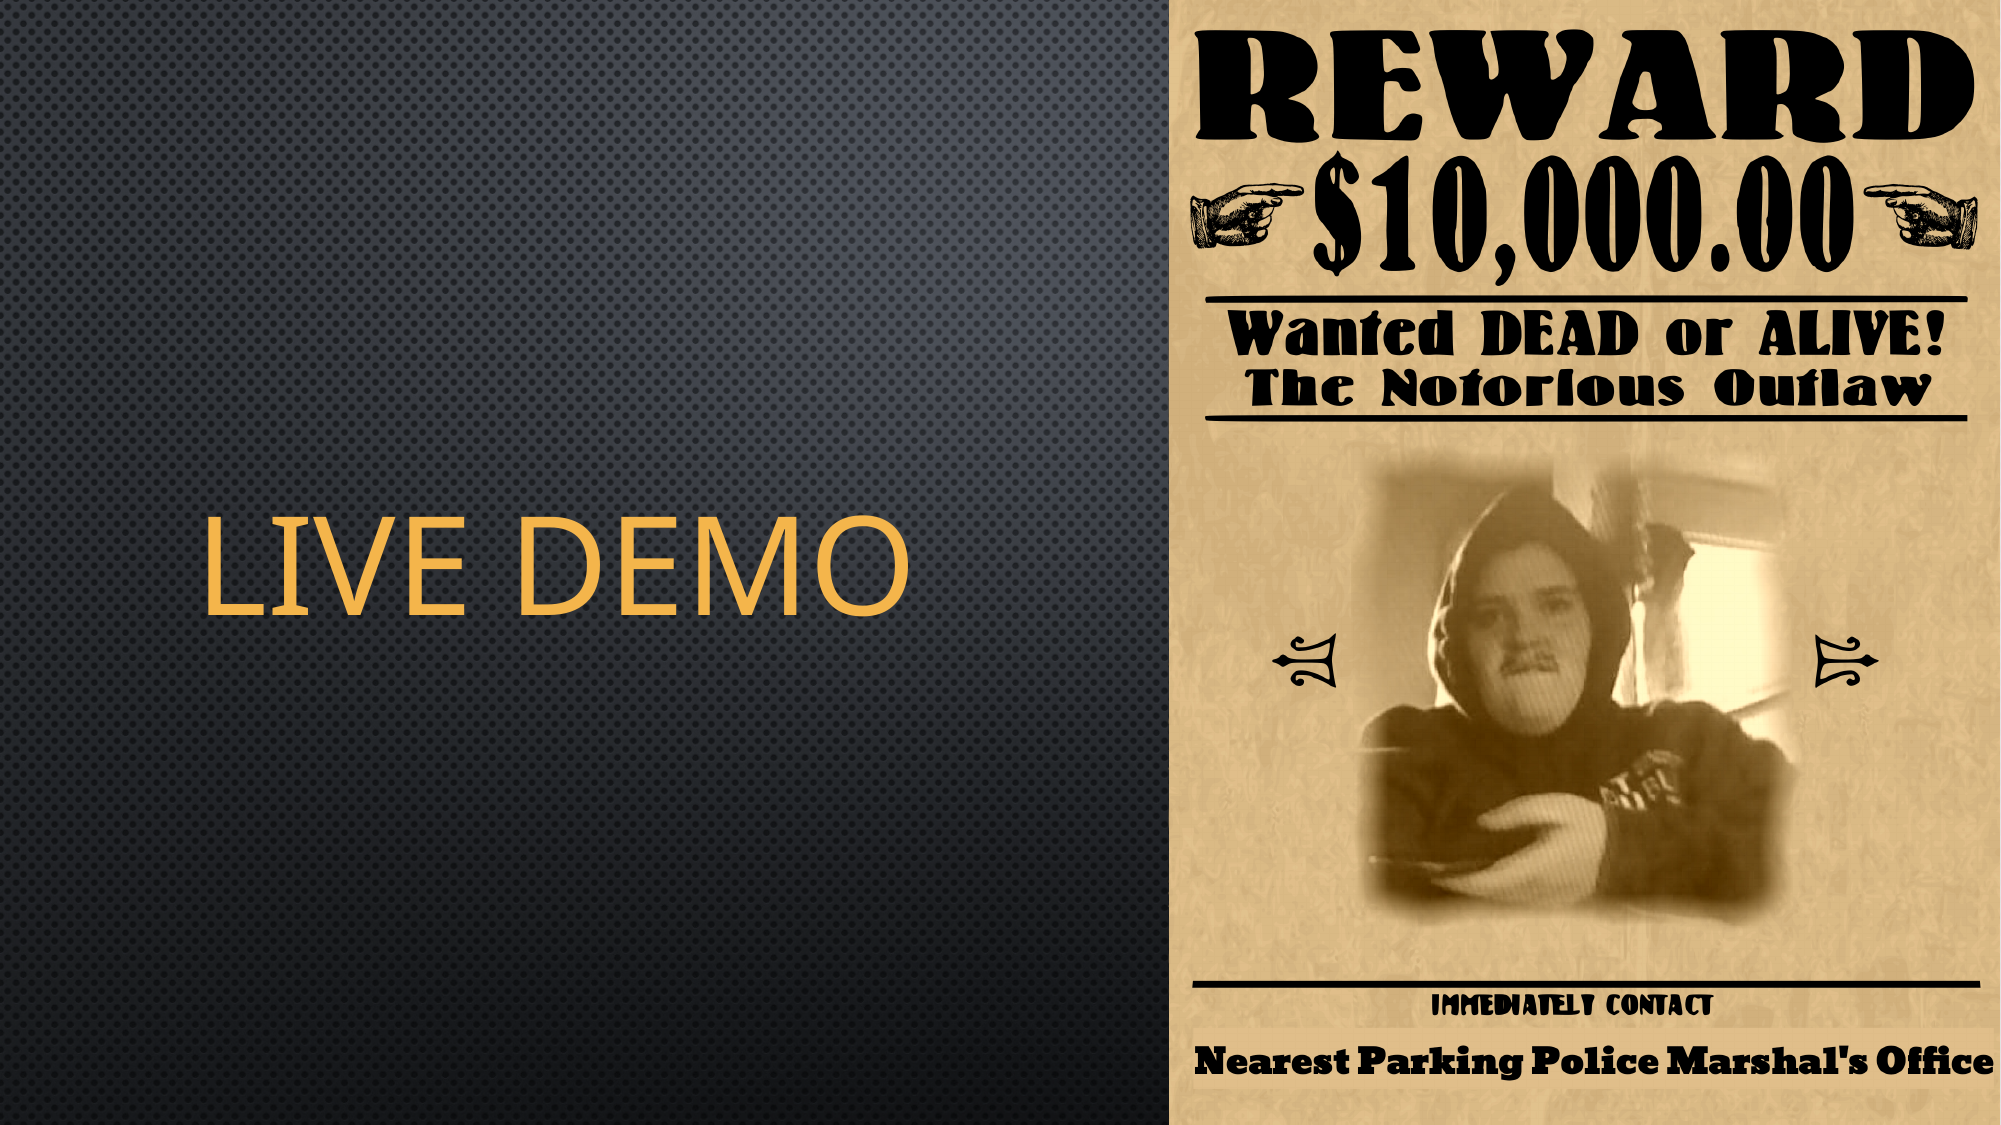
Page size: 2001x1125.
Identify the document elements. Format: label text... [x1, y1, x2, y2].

picture [1168, 0, 2000, 1125]
title LIVE DEMO [180, 404, 975, 717]
